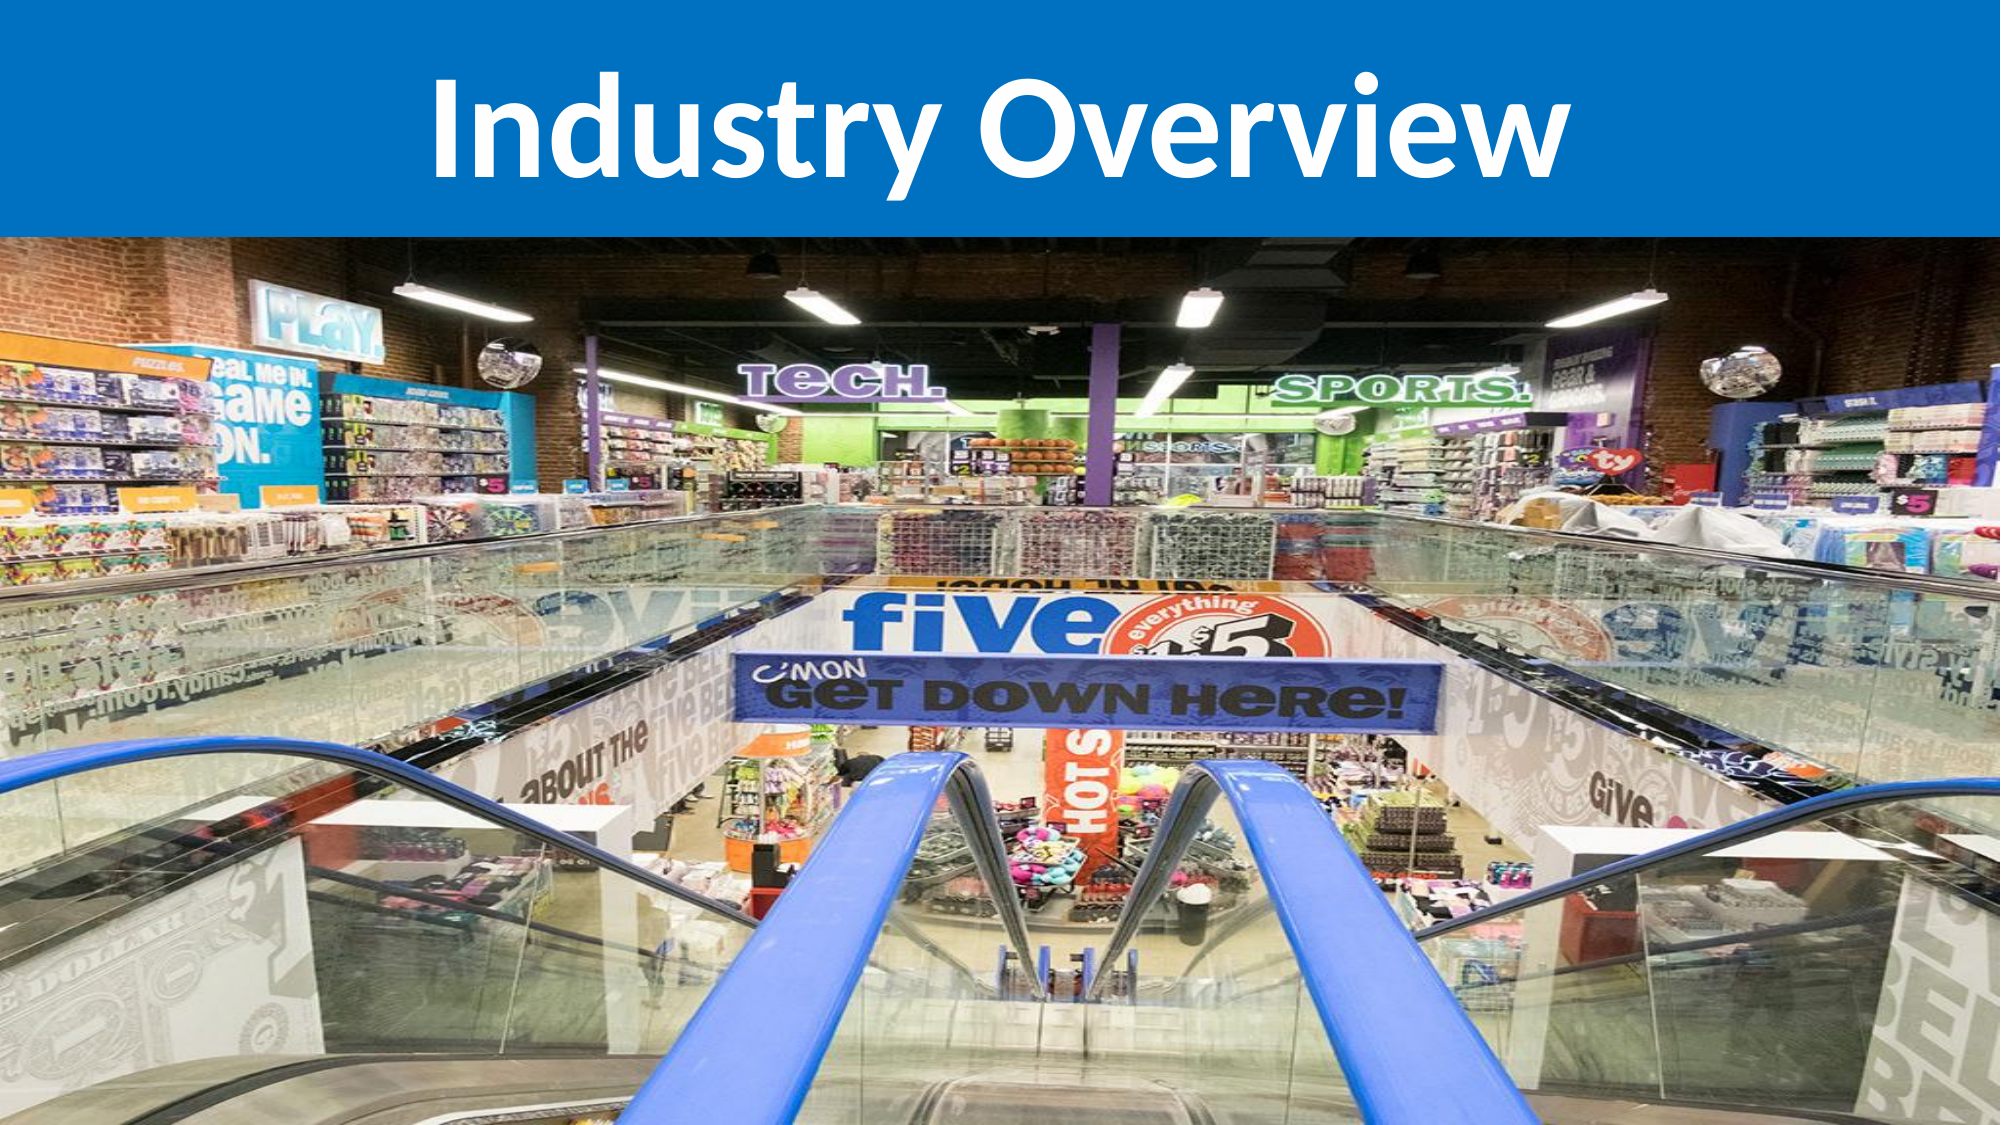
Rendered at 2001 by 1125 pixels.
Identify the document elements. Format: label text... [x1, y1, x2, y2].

text_box Industry Overview [0, 0, 2000, 234]
picture [0, 235, 2000, 1125]
